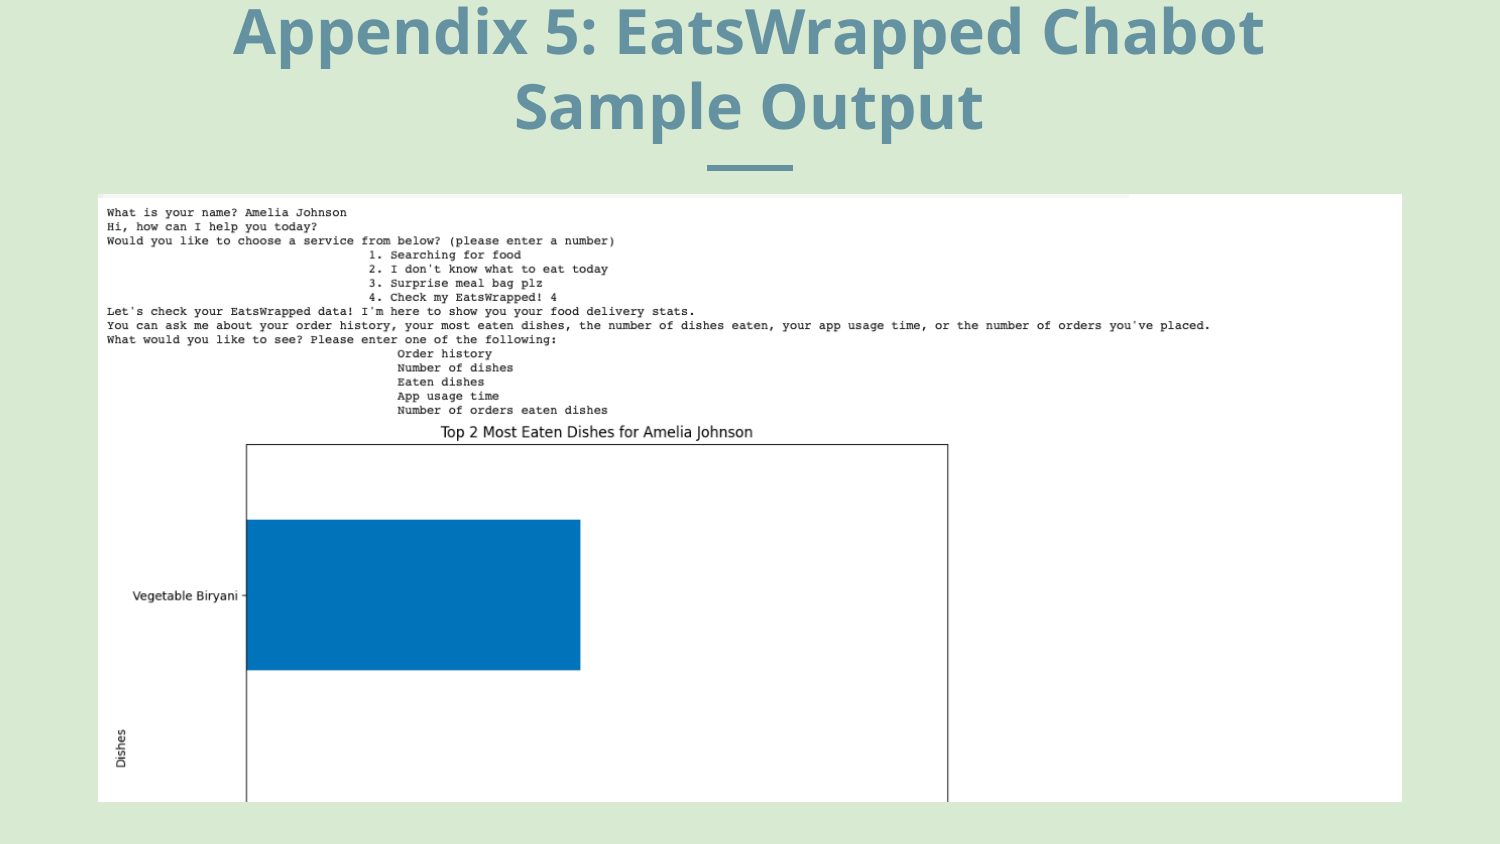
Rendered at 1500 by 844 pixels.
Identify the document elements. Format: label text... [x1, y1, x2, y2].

picture [98, 194, 1402, 802]
title Appendix 5: EatsWrapped Chabot Sample Output [130, 33, 1370, 157]
